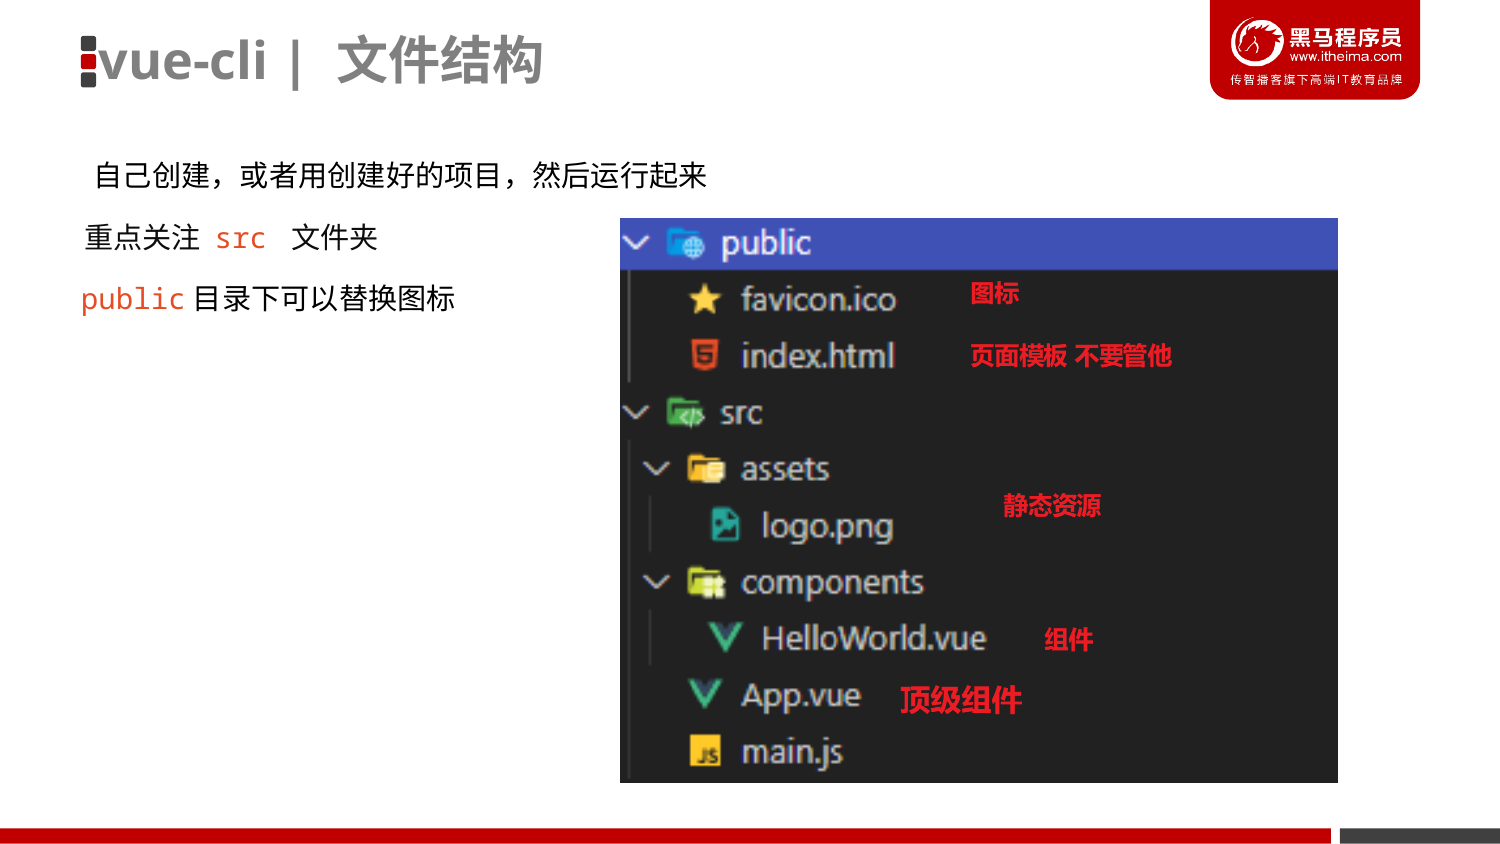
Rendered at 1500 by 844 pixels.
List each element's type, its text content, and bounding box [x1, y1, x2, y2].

picture [1212, 8, 1421, 94]
text_box vue-cli | 文件结构 [83, 20, 560, 98]
text_box public目录下可以替换图标 [66, 273, 471, 323]
text_box 自己创建，或者用创建好的项目，然后运行起来 [79, 150, 724, 200]
picture [619, 218, 1338, 783]
text_box 重点关注 src 文件夹 [69, 211, 395, 262]
